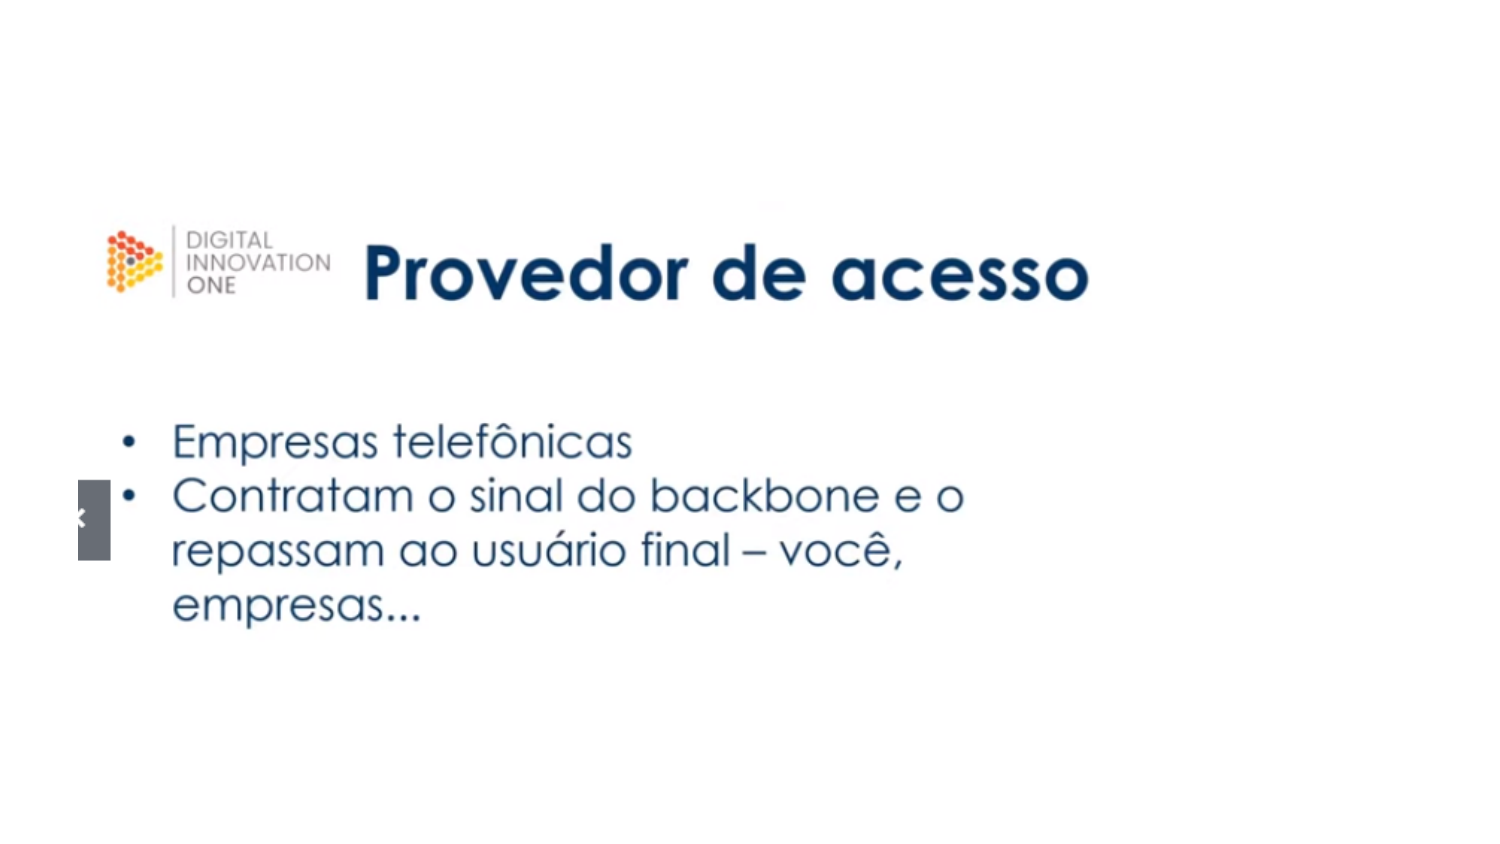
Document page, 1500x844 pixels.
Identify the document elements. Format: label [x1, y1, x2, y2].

picture [77, 201, 1218, 738]
